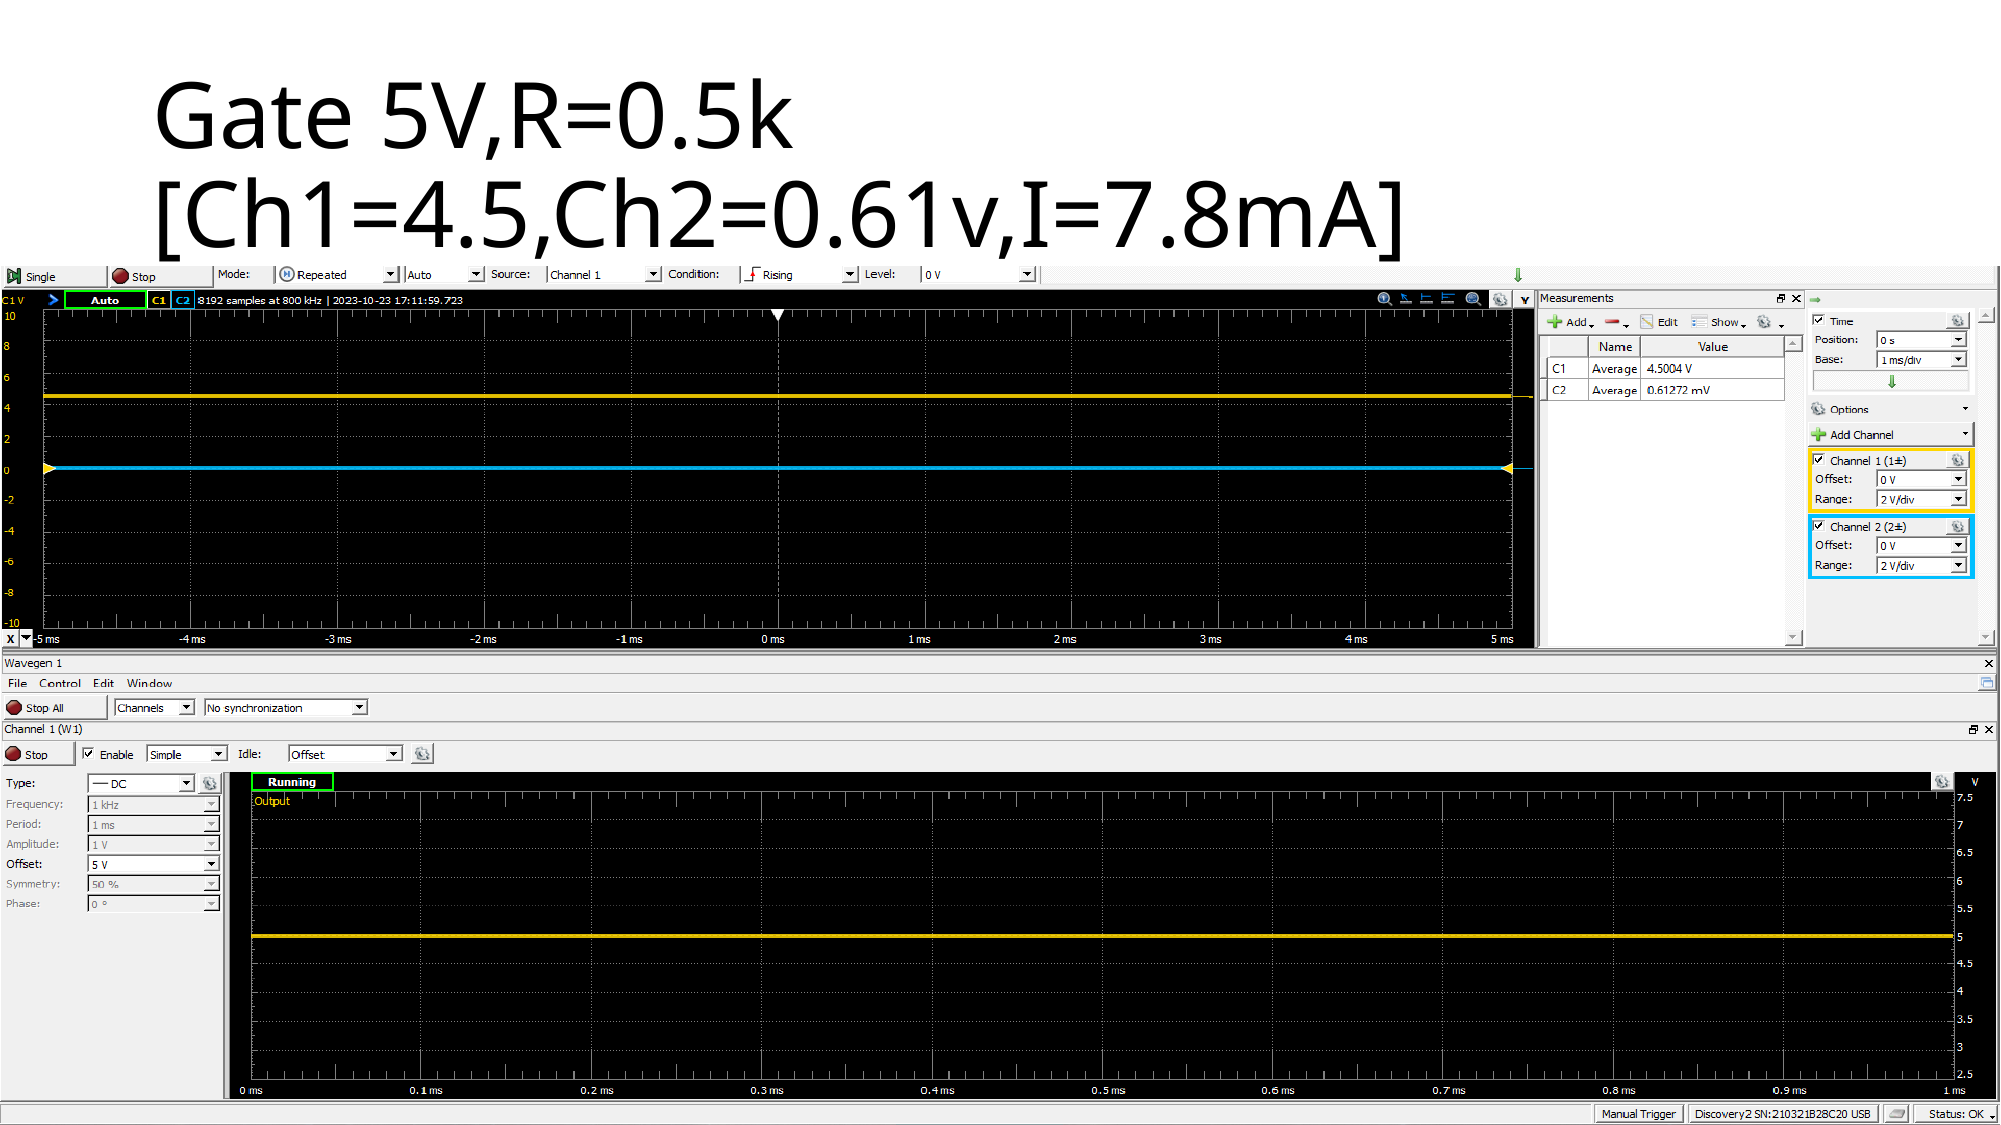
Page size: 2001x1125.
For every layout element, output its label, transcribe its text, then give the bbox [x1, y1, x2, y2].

title Gate 5V,R=0.5k [Ch1=4.5,Ch2=0.61v,I=7.8mA] [137, 59, 1863, 266]
picture [0, 266, 2000, 1125]
